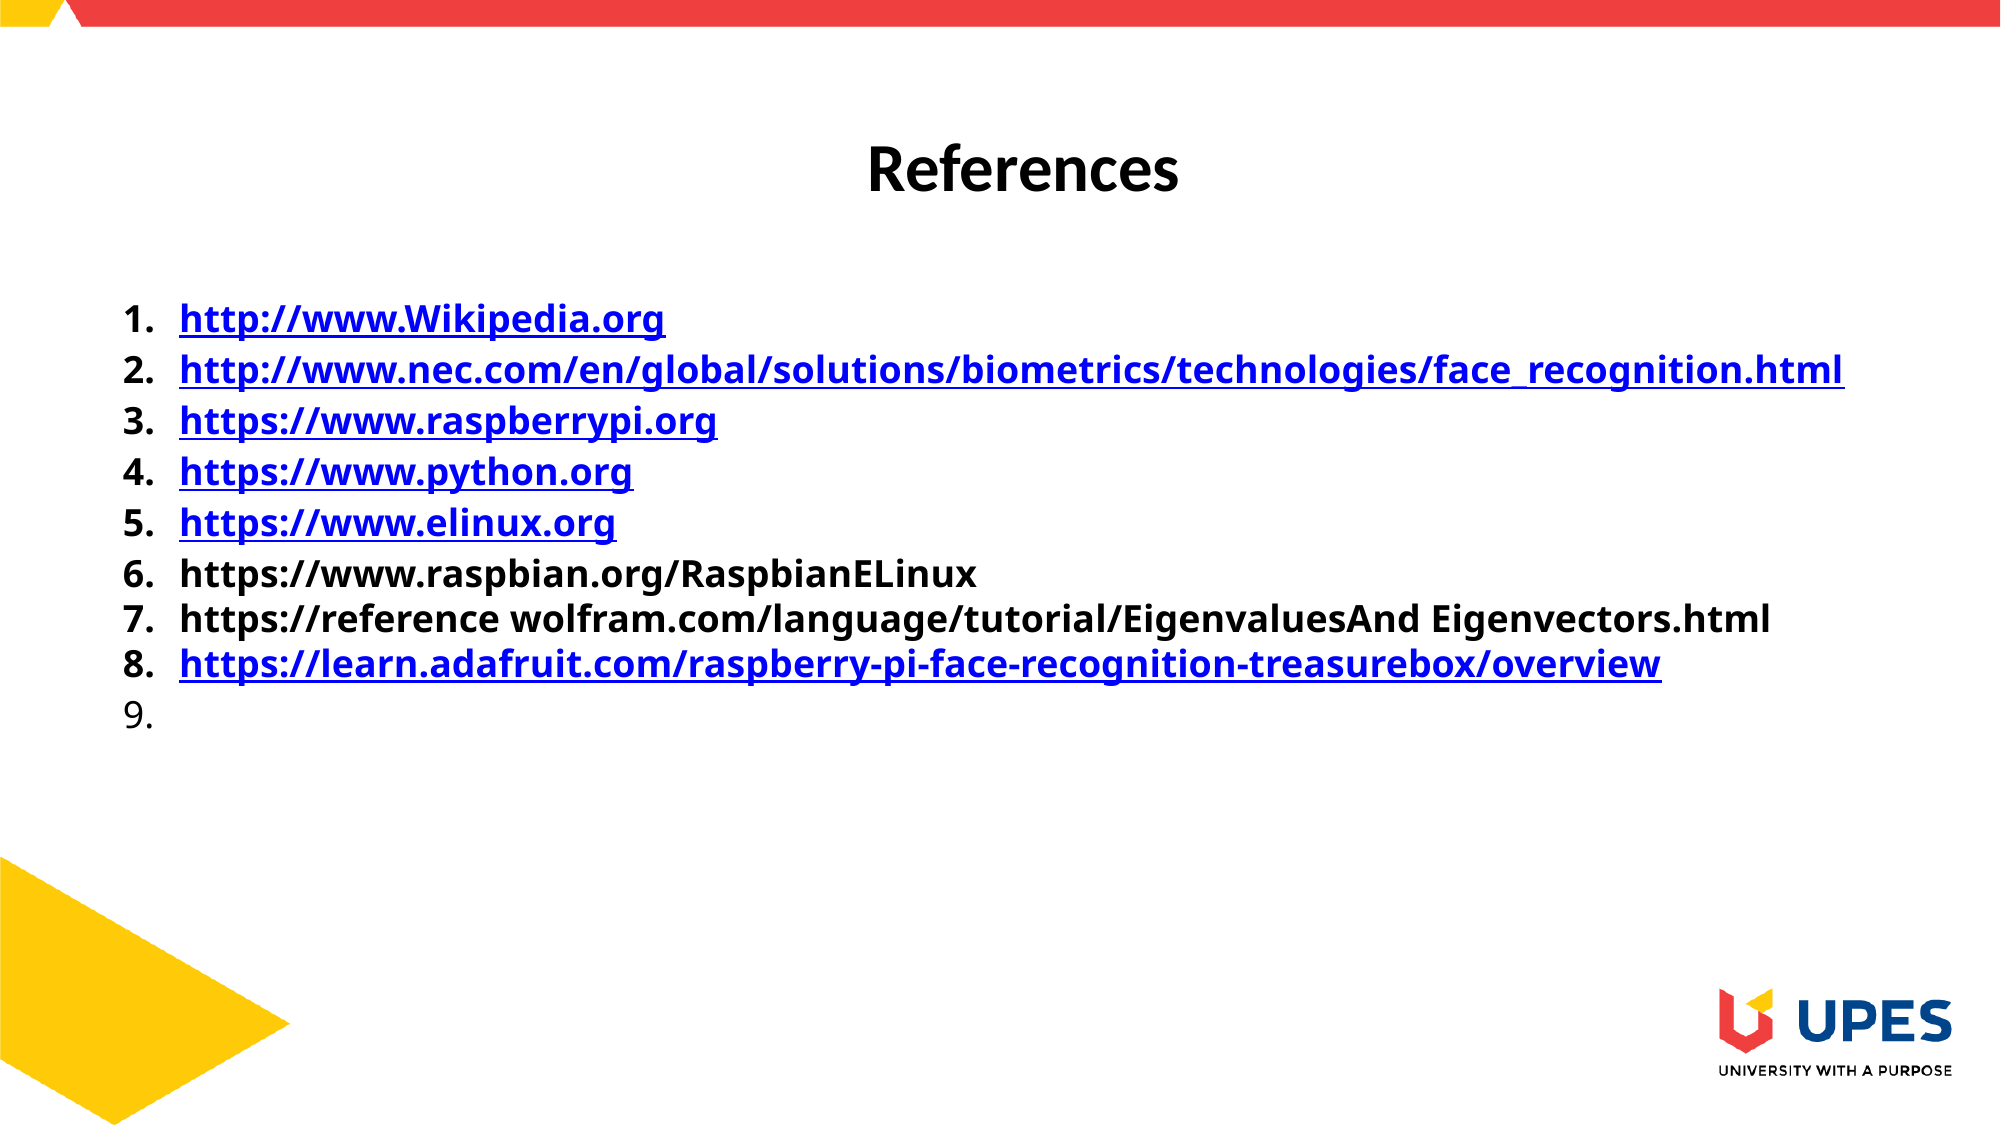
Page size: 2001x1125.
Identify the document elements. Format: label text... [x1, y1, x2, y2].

picture [0, 0, 2001, 1125]
title References [124, 69, 1926, 259]
list http://www.Wikipedia.org http://www.nec.com/en/global/solutions/biometrics/technologies/face_recognition.html https://www.raspberrypi.org https://www.python.org https://www.elinux.org https://www.raspbian.org/RaspbianELinux https://reference wolfram.com/language/tutorial/EigenvaluesAnd Eigenvectors.html https://learn.adafruit.com/raspberry-pi-face-recognition-treasurebox/overview [114, 286, 1926, 1029]
